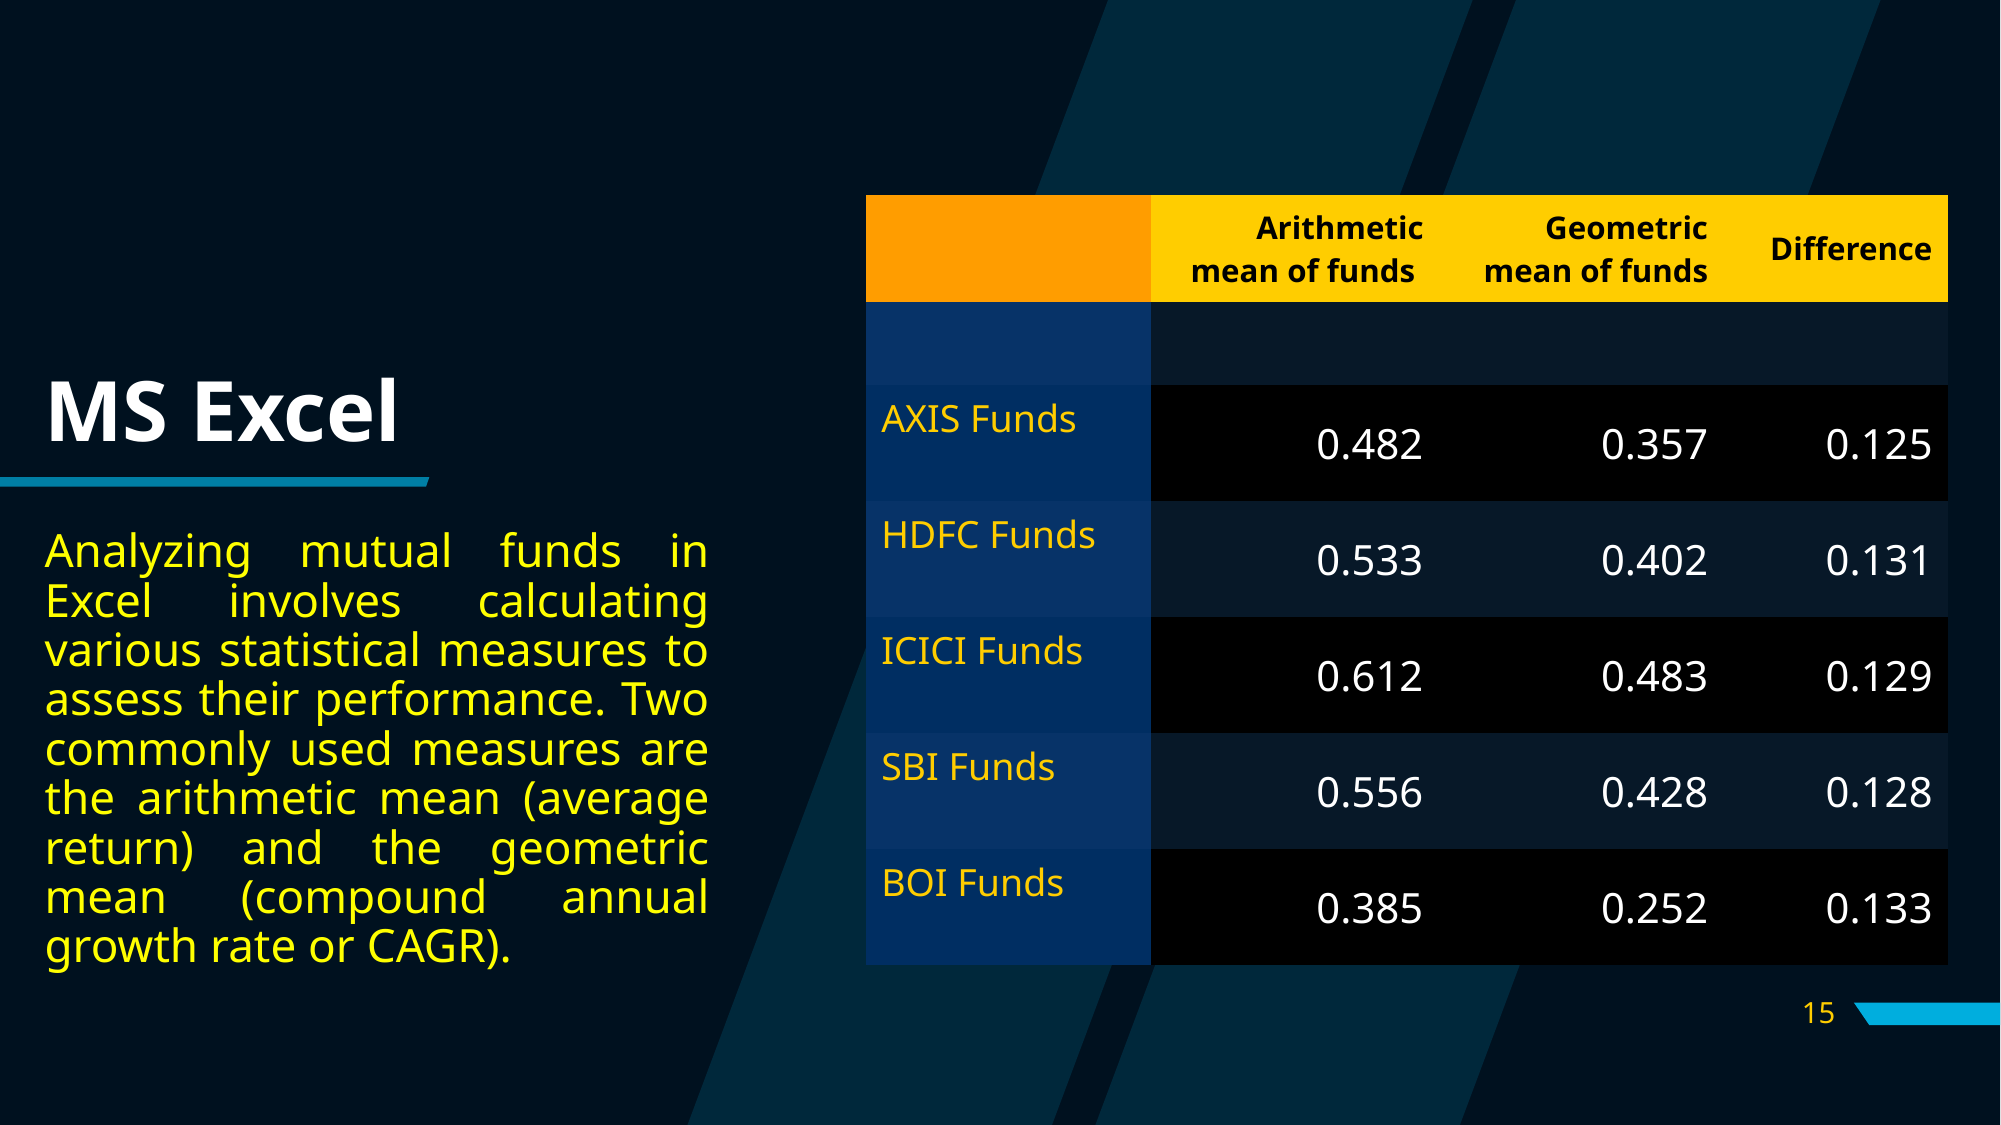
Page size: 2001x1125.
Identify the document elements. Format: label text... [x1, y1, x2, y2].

table_cell [1439, 302, 1723, 385]
table_cell [1723, 302, 1948, 385]
table_cell 0.556 [1151, 733, 1439, 849]
table_cell 0.129 [1723, 617, 1948, 733]
table_cell 0.131 [1723, 501, 1948, 617]
table_cell 0.125 [1723, 385, 1948, 501]
table_cell 0.402 [1439, 501, 1723, 617]
table_cell HDFC Funds [866, 501, 1151, 617]
table_header Geometric mean of funds [1439, 195, 1723, 302]
list Analyzing mutual funds in Excel involves calculating various statistical measures to assess their performance. Two commonly used measures are the arithmetic mean (average return) and the geometric mean (compound annual growth rate or CAGR). [29, 520, 725, 1050]
table_cell AXIS Funds [866, 385, 1151, 501]
table_cell [866, 302, 1151, 385]
table_cell [1151, 302, 1439, 385]
table_cell 0.533 [1151, 501, 1439, 617]
table_cell 0.133 [1723, 849, 1948, 965]
table_cell 0.428 [1439, 733, 1723, 849]
table_cell ICICI Funds [866, 617, 1151, 733]
table_header Difference [1723, 195, 1948, 302]
table_cell 0.483 [1439, 617, 1723, 733]
table_cell SBI Funds [866, 733, 1151, 849]
table_cell 0.385 [1151, 849, 1439, 965]
table_cell 0.128 [1723, 733, 1948, 849]
table_cell BOI Funds [866, 849, 1151, 965]
table_cell 0.252 [1439, 849, 1723, 965]
table_header Arithmetic mean of funds [1151, 195, 1439, 302]
title MS Excel [29, 290, 494, 520]
table_header [866, 195, 1151, 302]
table_cell 0.612 [1151, 617, 1439, 733]
table_cell 0.357 [1439, 385, 1723, 501]
table_cell 0.482 [1151, 385, 1439, 501]
slide_number 15 [1760, 984, 1851, 1045]
